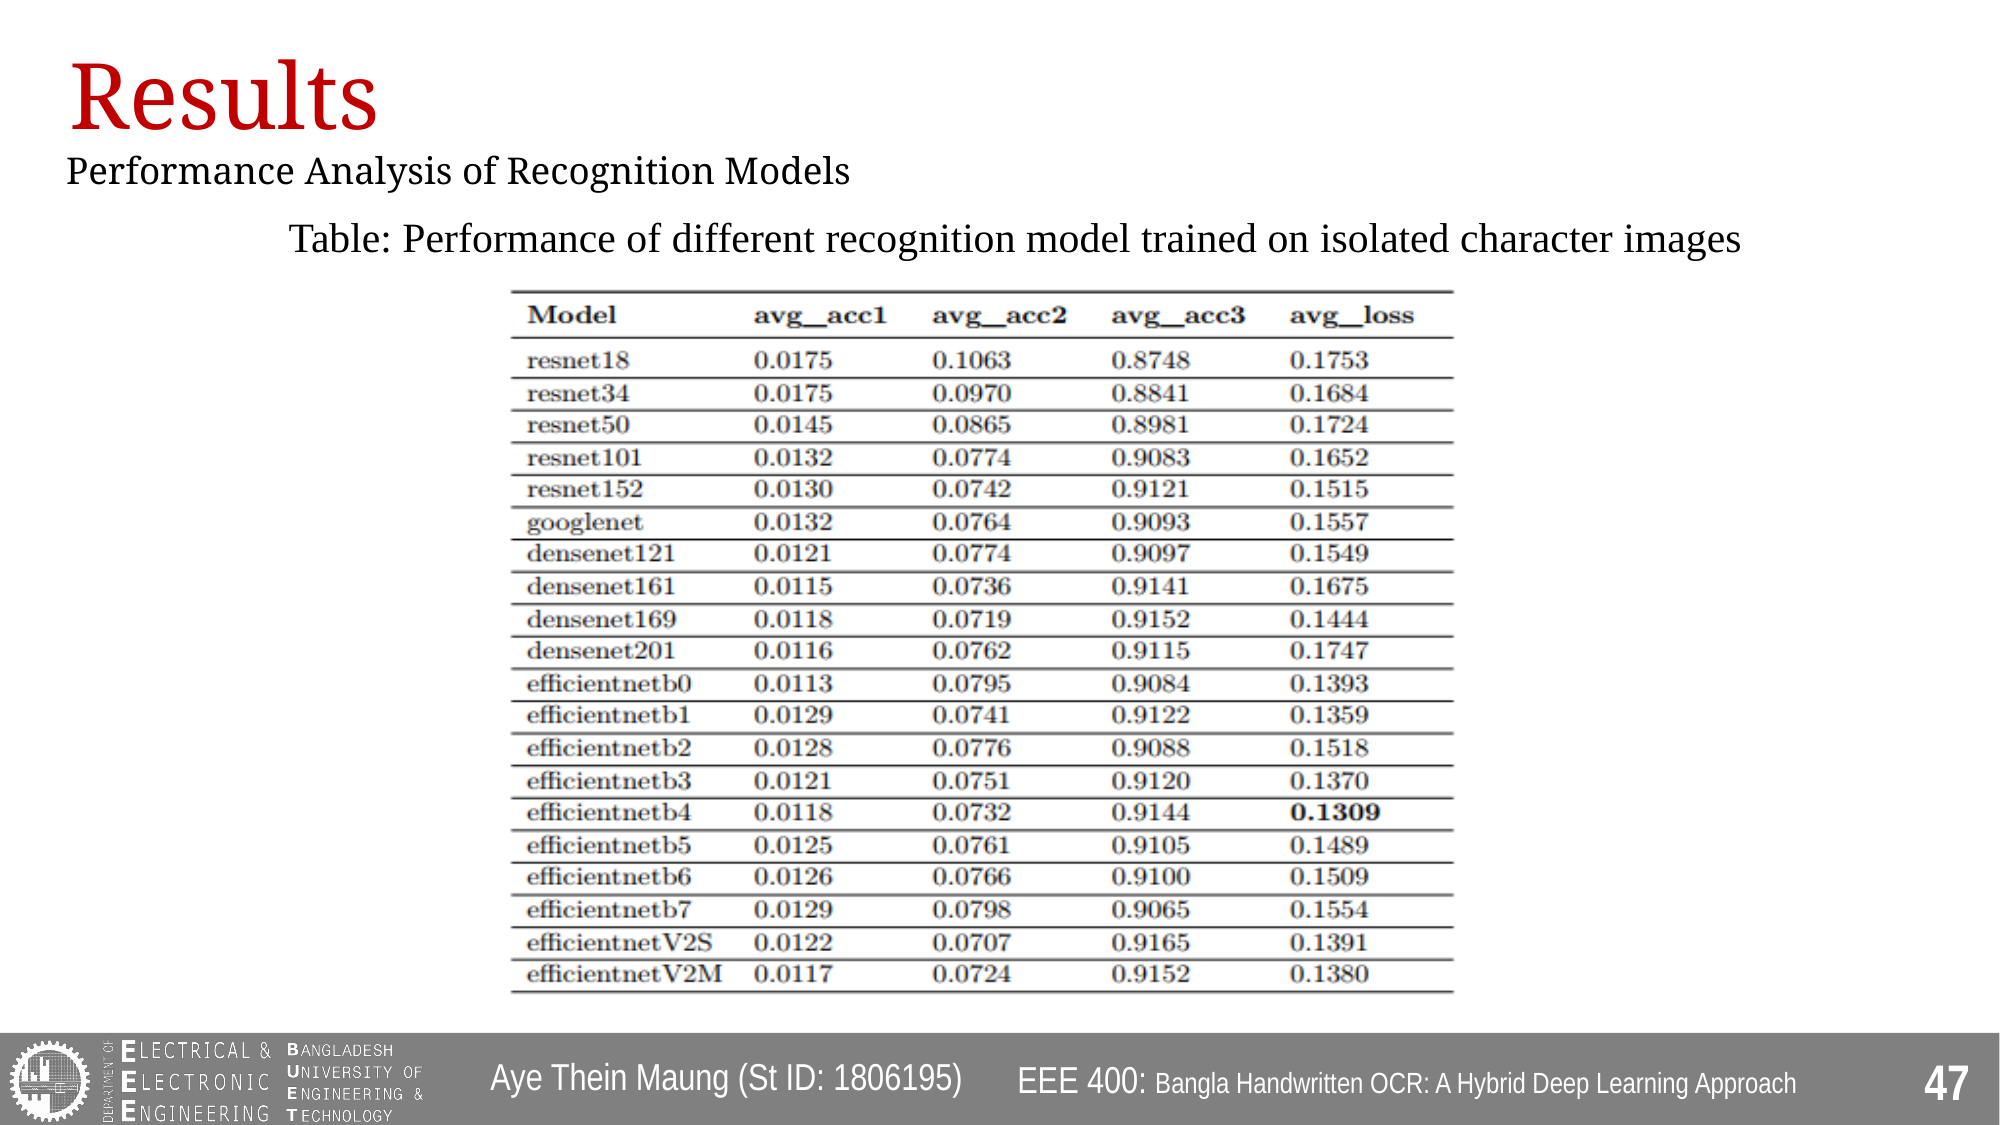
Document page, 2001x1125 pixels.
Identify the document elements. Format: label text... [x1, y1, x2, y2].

title Results [54, 39, 1949, 160]
slide_number Aye Thein Maung (St ID: 1806195) [475, 1045, 1041, 1119]
text_box Table: Performance of different recognition model trained on isolated character images [135, 203, 1897, 317]
picture [8, 1039, 437, 1123]
picture [472, 280, 1529, 1024]
text_box Performance Analysis of Recognition Models [51, 140, 960, 221]
slide_number 47 [1874, 1049, 1985, 1119]
footer EEE 400: Bangla Handwritten OCR: A Hybrid Deep Learning Approach [981, 1048, 1833, 1119]
